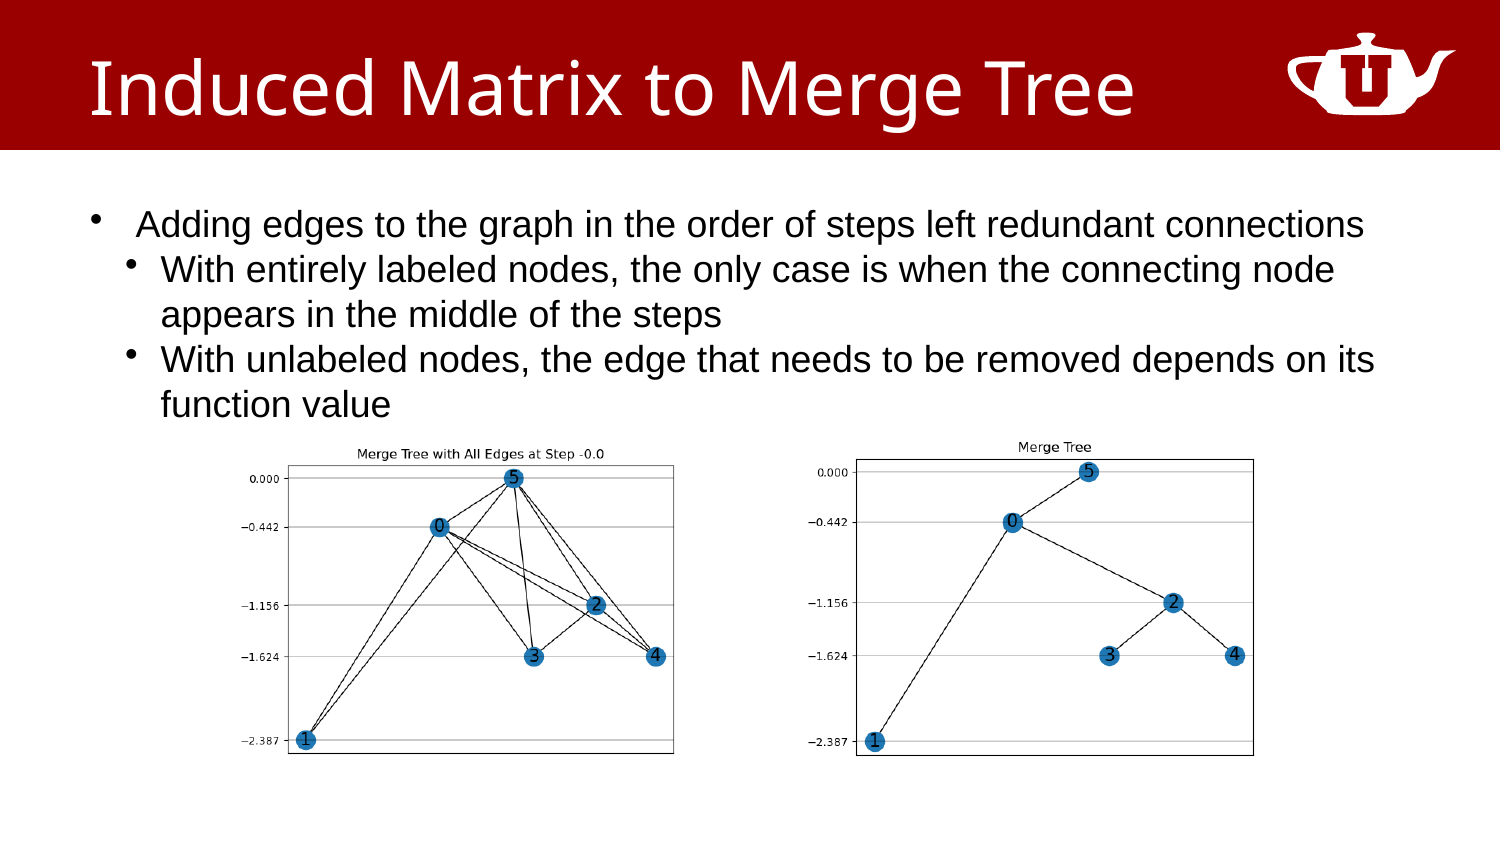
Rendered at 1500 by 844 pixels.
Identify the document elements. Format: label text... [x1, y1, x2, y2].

picture [791, 412, 1304, 797]
text_box Adding edges to the graph in the order of steps left redundant connections With entirely labeled nodes, the only case is when the connecting node appears in the middle of the steps With unlabeled nodes, the edge that needs to be removed depends on its function value [74, 192, 1425, 488]
text_box Induced Matrix to Merge Tree [75, 28, 1250, 150]
picture [224, 420, 723, 795]
